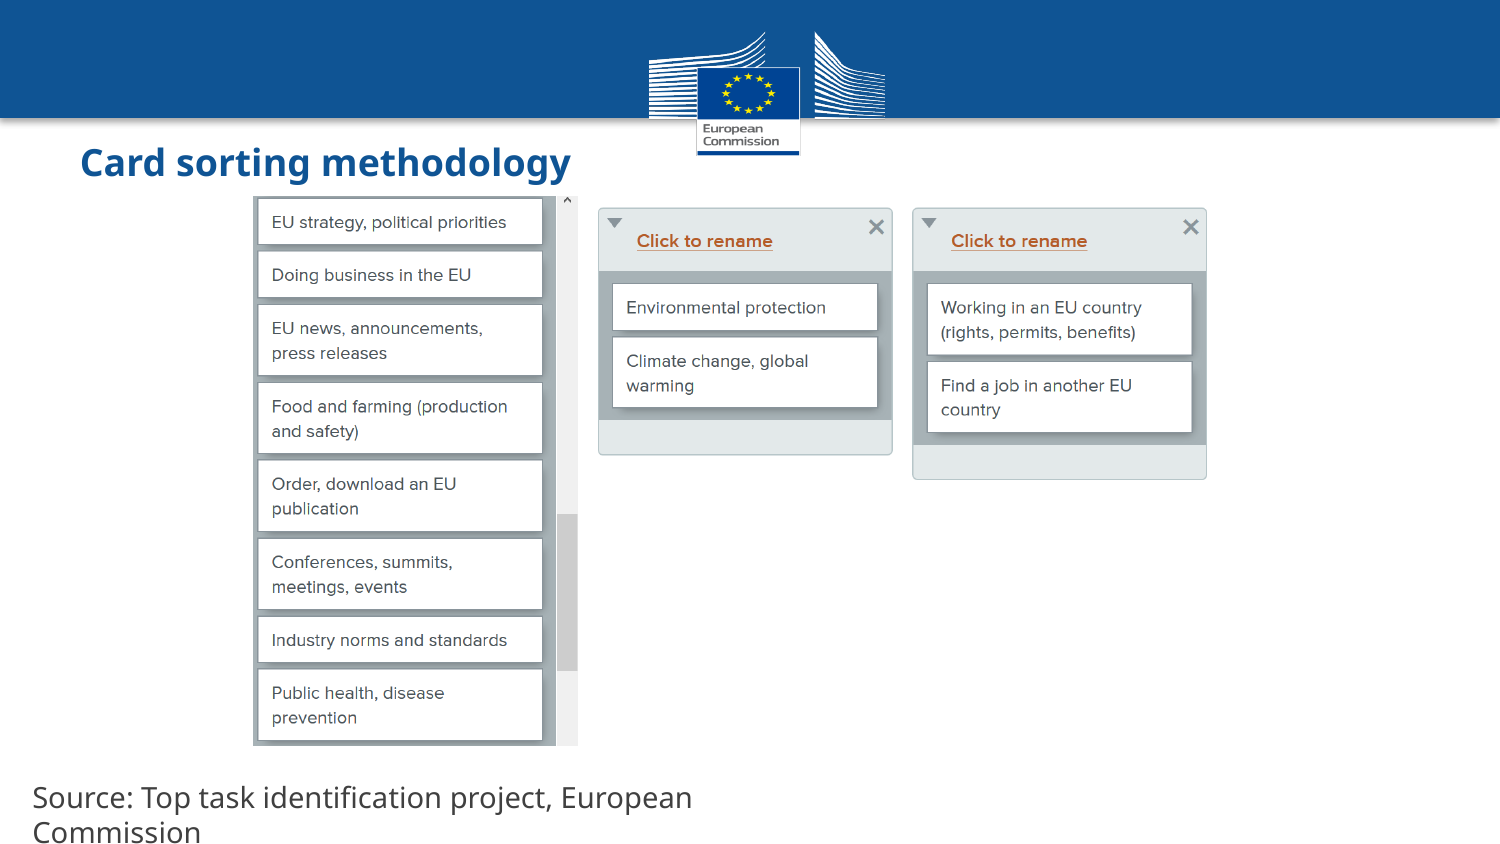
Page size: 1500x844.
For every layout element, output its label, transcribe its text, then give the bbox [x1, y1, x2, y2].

text_box Source: Top task identification project, European Commission [17, 772, 863, 844]
picture [253, 196, 1256, 746]
picture [649, 31, 885, 104]
title Card sorting methodology [64, 104, 1415, 220]
